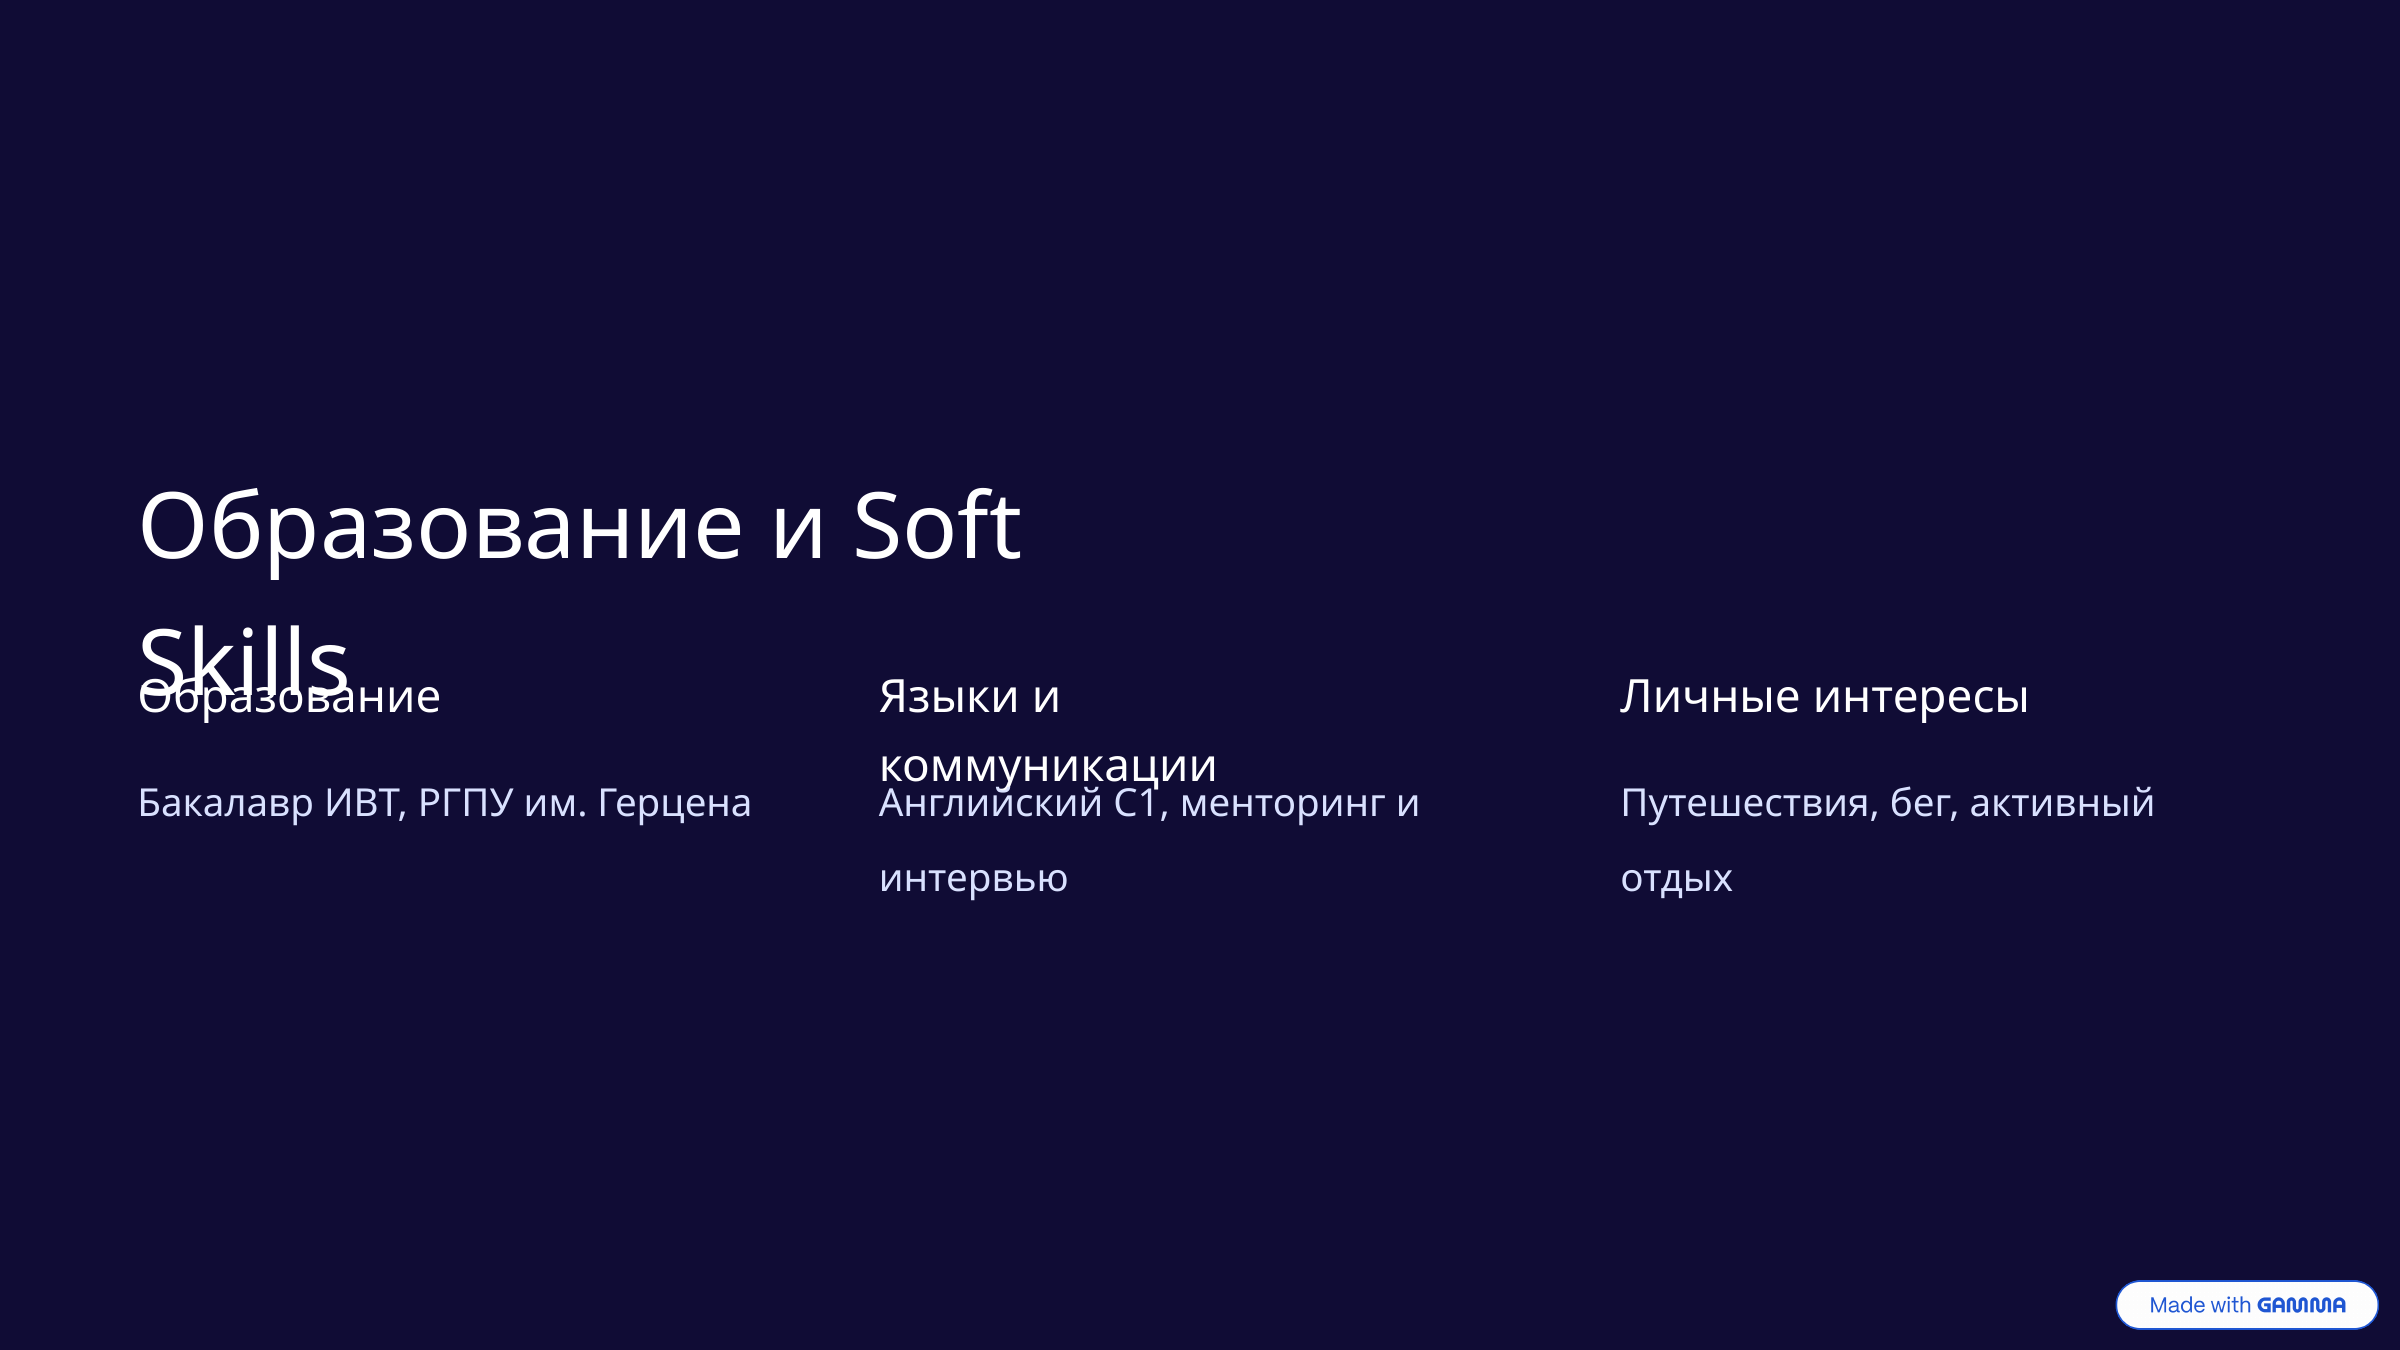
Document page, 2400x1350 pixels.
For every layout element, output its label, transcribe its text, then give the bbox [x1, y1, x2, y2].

text_box Языки и коммуникации [878, 652, 1411, 711]
text_box Личные интересы [1620, 652, 2083, 711]
text_box Образование и Soft Skills [137, 439, 1251, 555]
text_box Путешествия, бег, активный отдых [1620, 749, 2265, 876]
picture [2106, 1271, 2389, 1339]
text_box Образование [137, 652, 600, 711]
text_box Бакалавр ИВТ, РГПУ им. Герцена [137, 749, 782, 813]
text_box Английский C1, менторинг и интервью [878, 749, 1524, 876]
